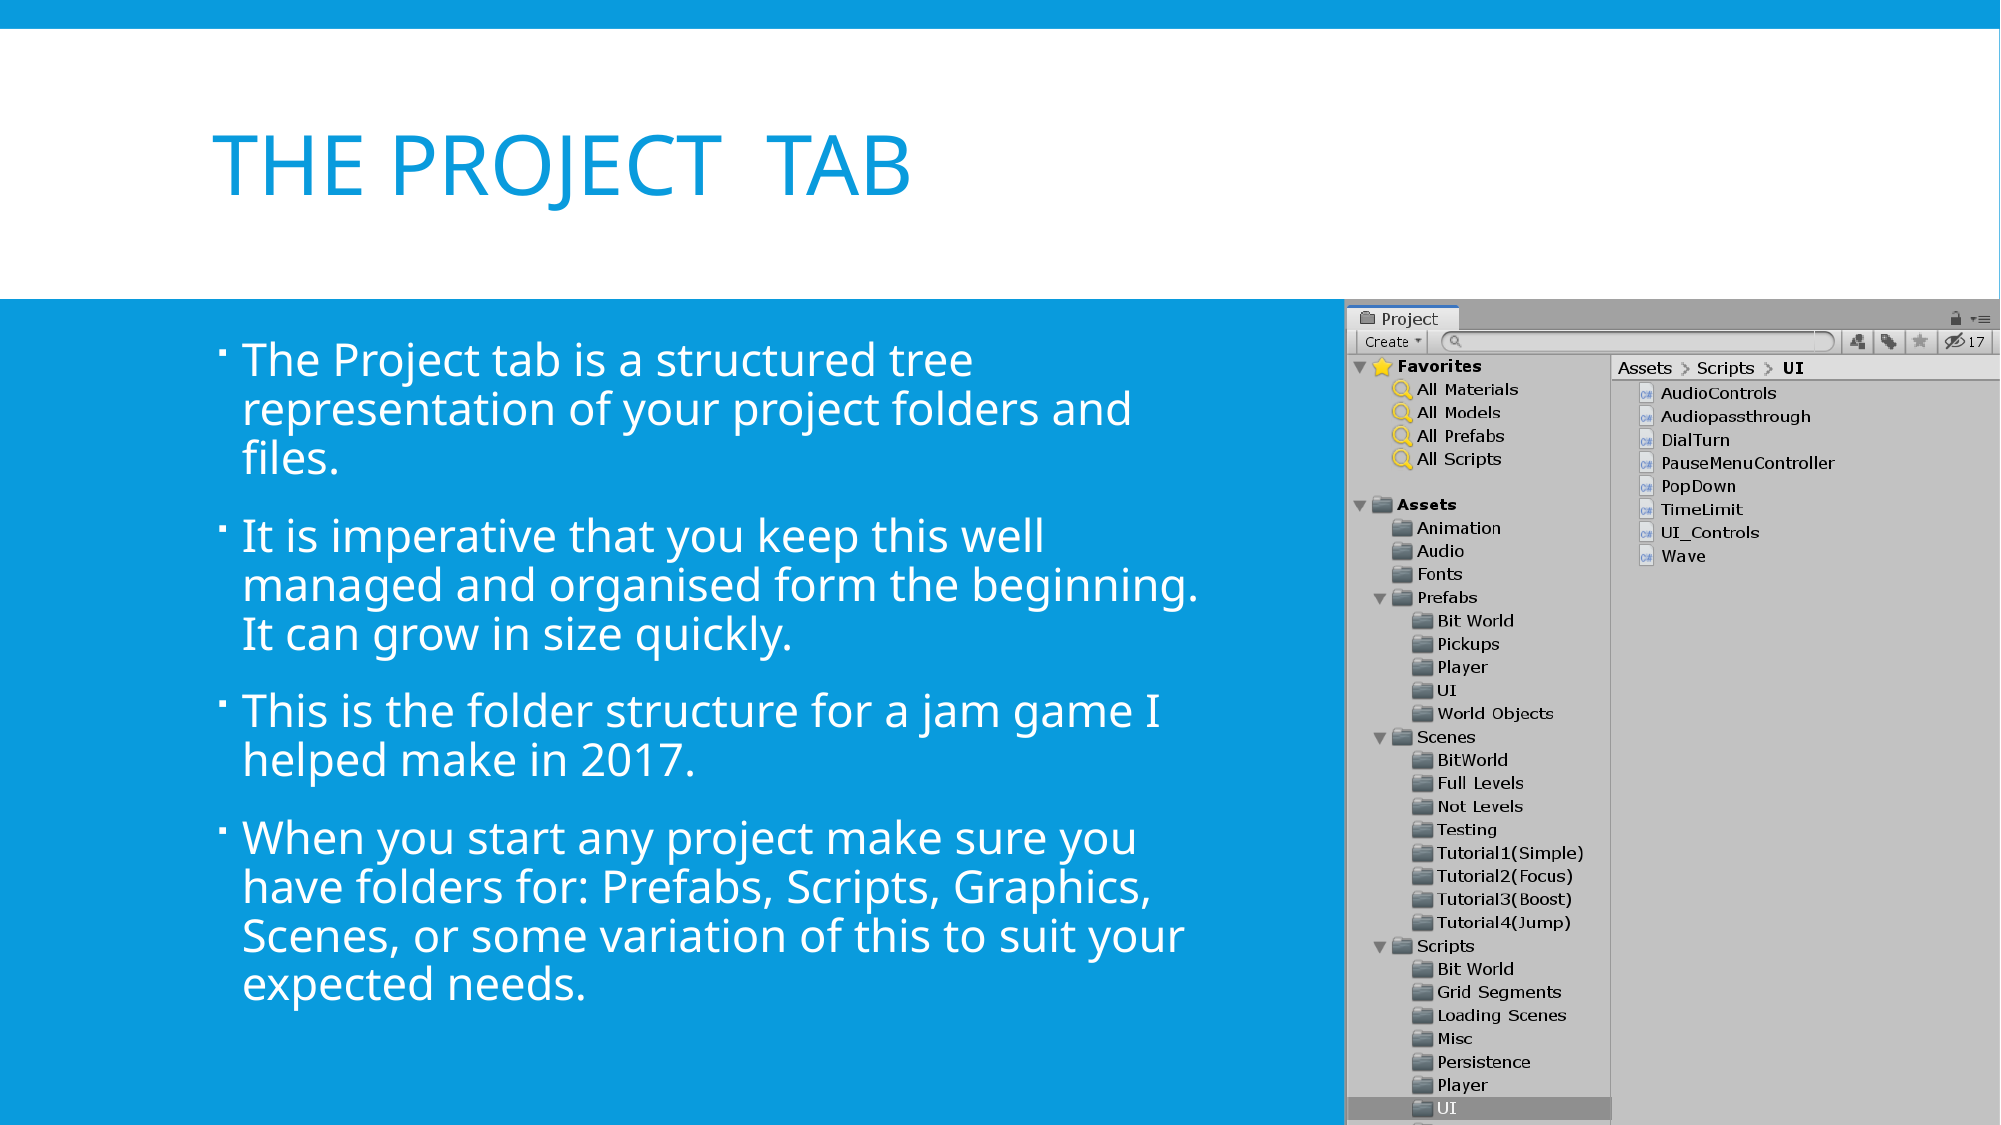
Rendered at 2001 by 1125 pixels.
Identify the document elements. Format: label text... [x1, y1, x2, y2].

list The Project tab is a structured tree representation of your project folders and files. It is imperative that you keep this well managed and organised form the beginning. It can grow in size quickly. This is the folder structure for a jam game I helped make in 2017. When you start any project make sure you have folders for: Prefabs, Scripts, Graphics, Scenes, or some variation of this to suit your expected needs. [197, 329, 1225, 1020]
picture [1345, 299, 2000, 1125]
title The Project Tab [197, 46, 1803, 295]
